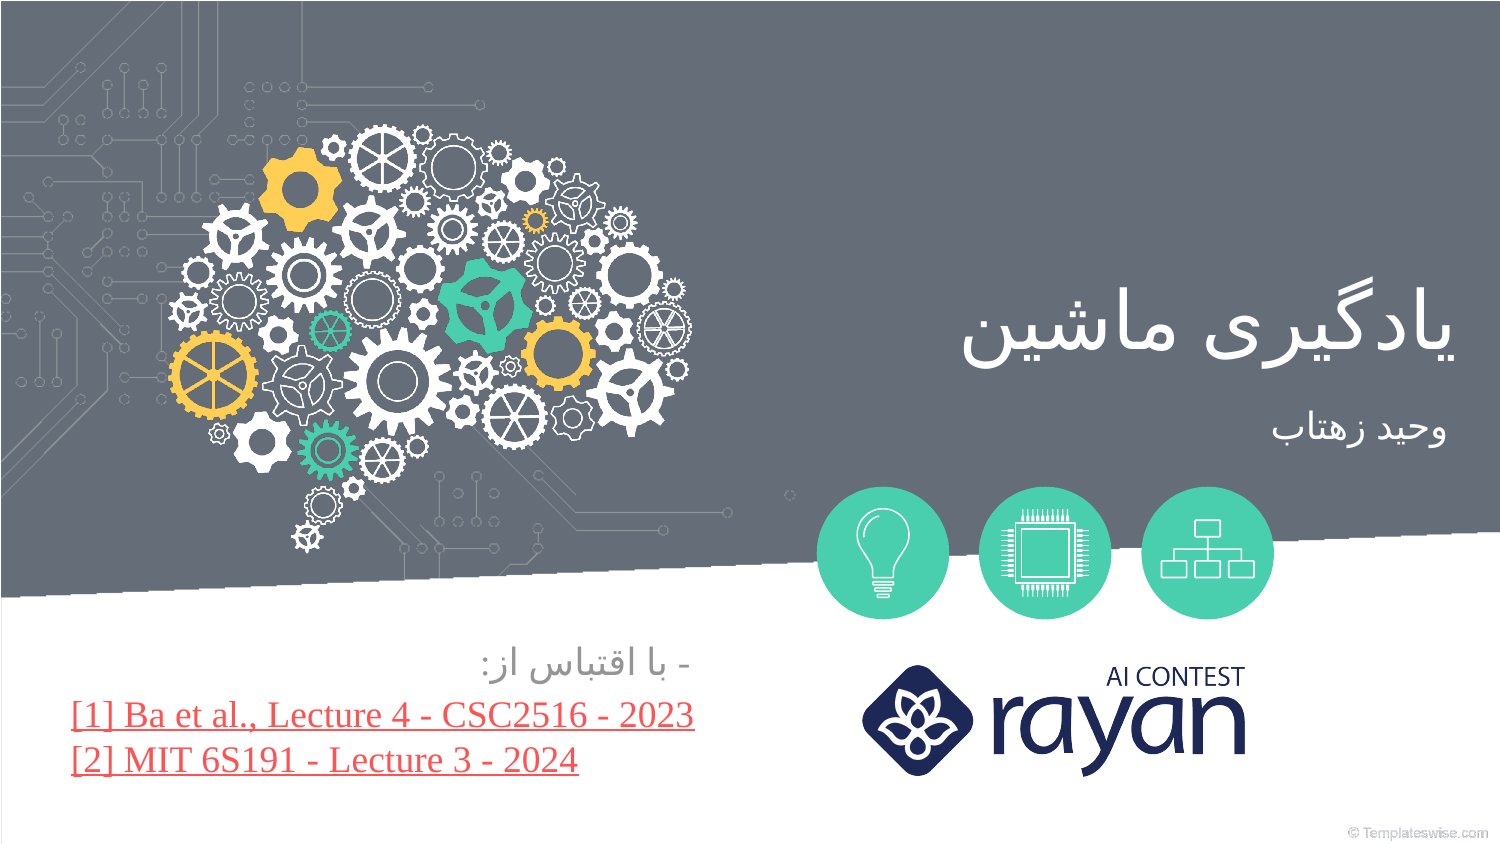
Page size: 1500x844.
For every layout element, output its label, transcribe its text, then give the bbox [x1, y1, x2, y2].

text_box [1] Ba et al., Lecture 4 - CSC2516 - 2023 [2] MIT 6S191 - Lecture 3 - 2024 [55, 697, 721, 772]
title یادگیری ماشین [943, 246, 1497, 388]
text_box - با اقتباس از: [257, 623, 706, 697]
list وحید زهتاب [1015, 387, 1464, 462]
picture [0, 0, 1500, 844]
